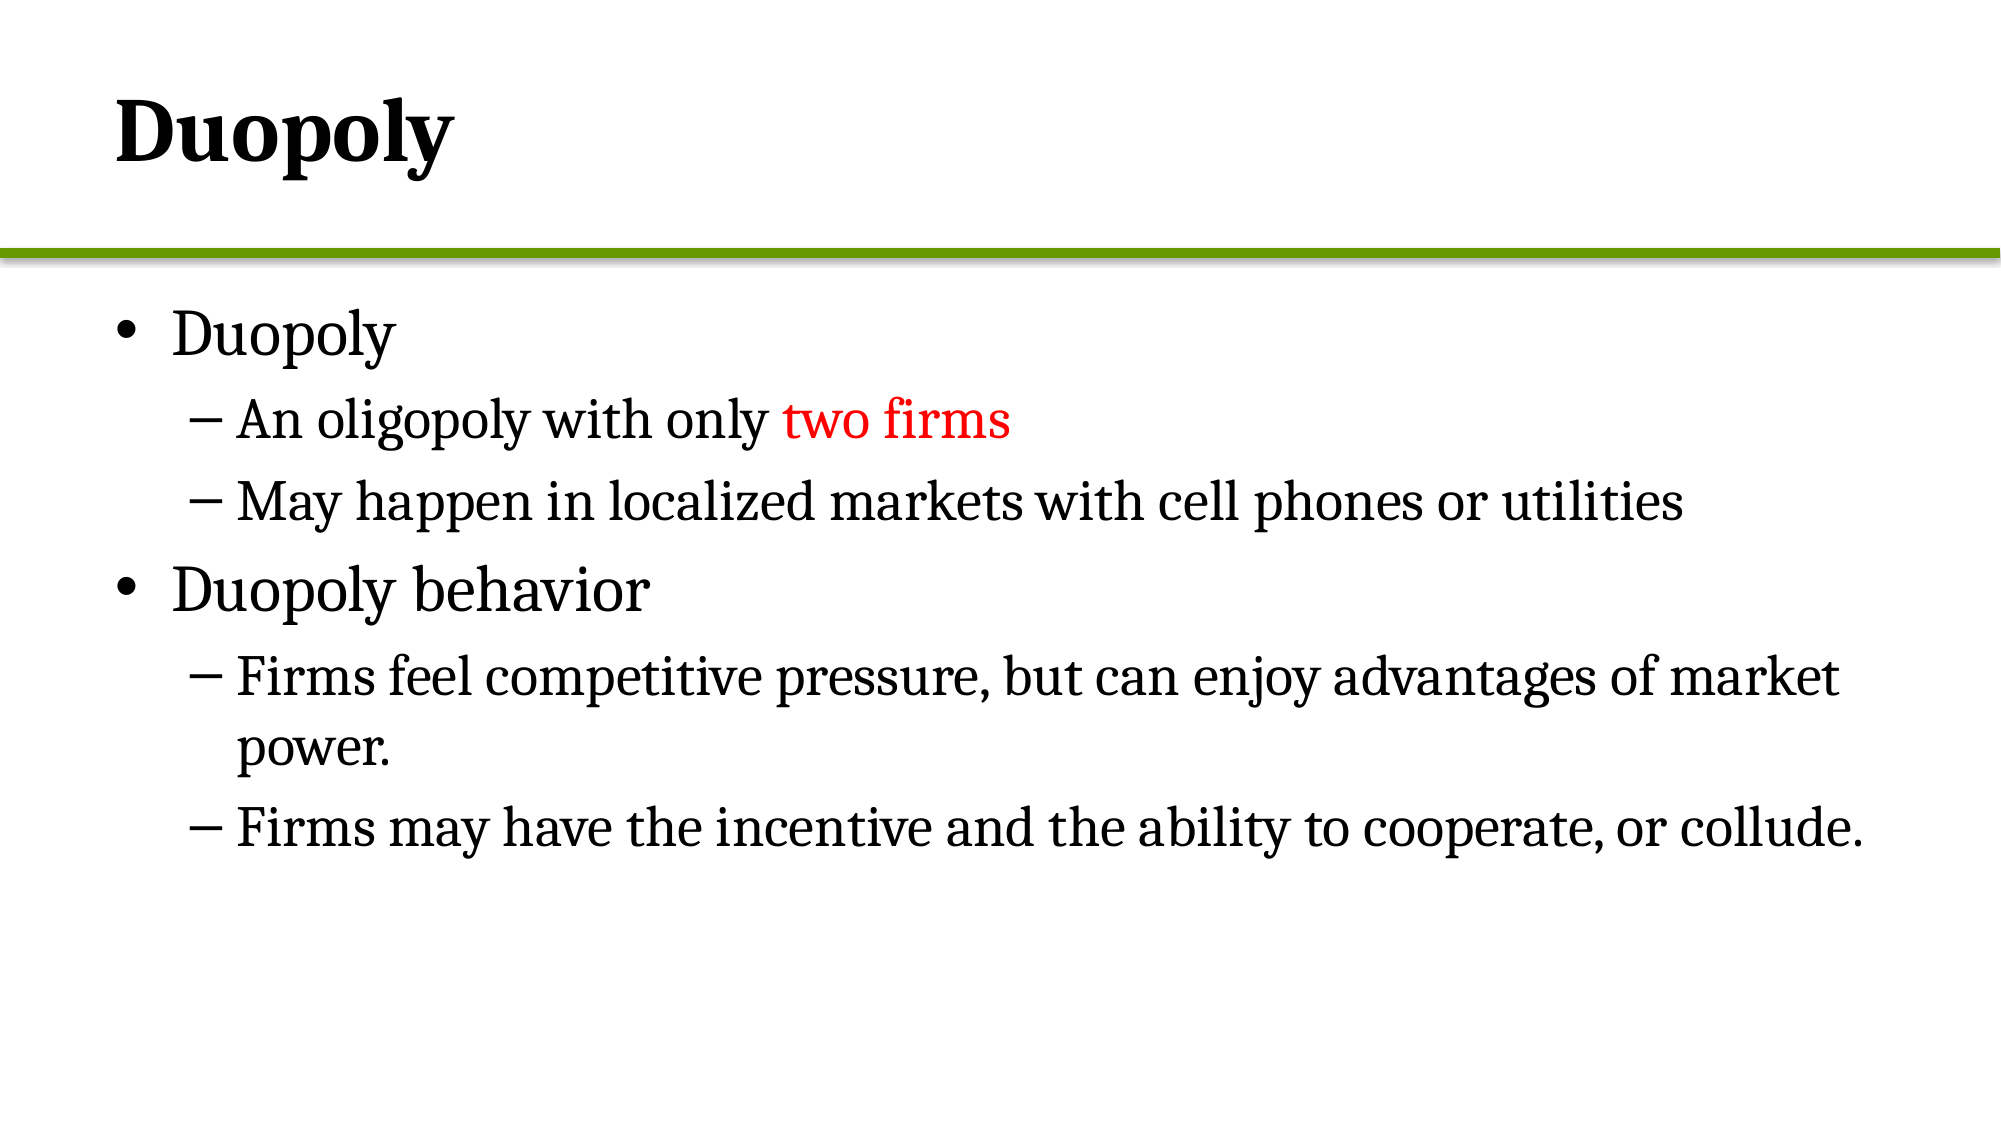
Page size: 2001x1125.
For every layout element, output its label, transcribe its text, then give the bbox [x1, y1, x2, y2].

title Duopoly [99, 0, 1900, 251]
list Duopoly An oligopoly with only two firms May happen in localized markets with cell phones or utilities Duopoly behavior Firms feel competitive pressure, but can enjoy advantages of market power. Firms may have the incentive and the ability to cooperate, or collude. [99, 280, 1900, 1085]
